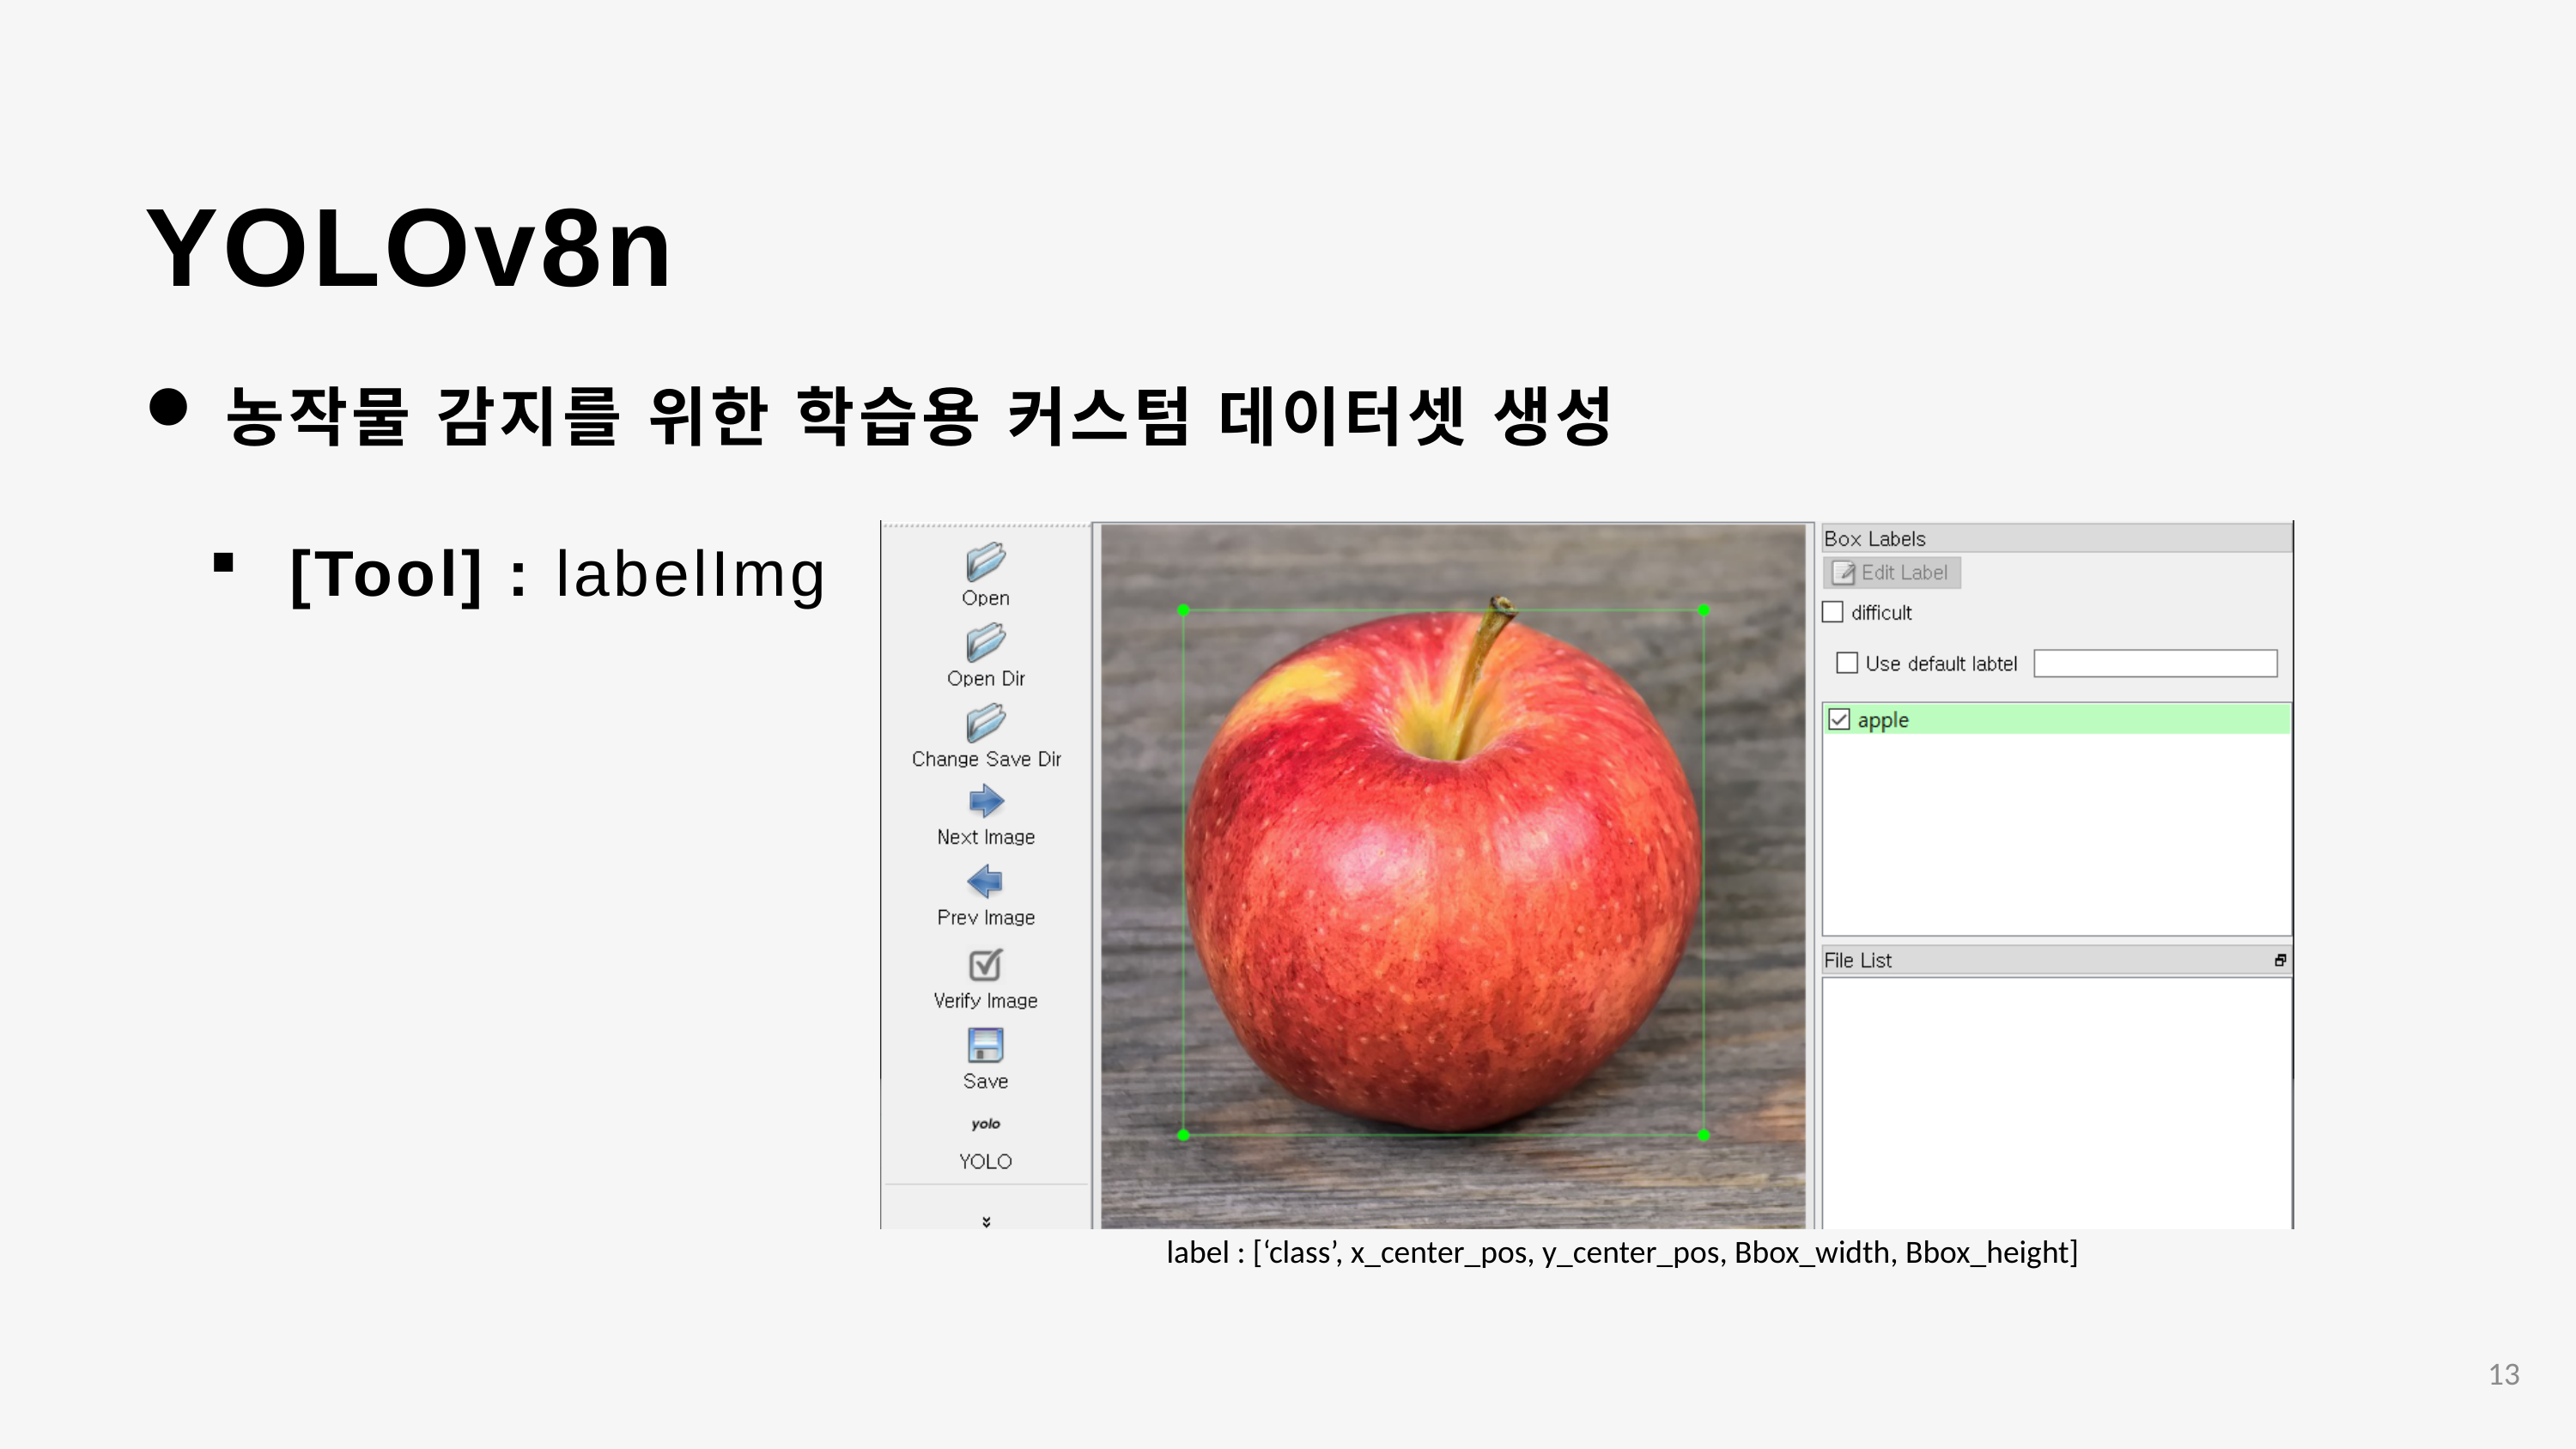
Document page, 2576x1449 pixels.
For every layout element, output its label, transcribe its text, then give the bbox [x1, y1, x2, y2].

text_box label : [‘class’, x_center_pos, y_center_pos, Bbox_width, Bbox_height] [1153, 1235, 2101, 1276]
text_box YOLOv8n [144, 153, 1466, 298]
picture [879, 519, 2295, 1229]
text_box 농작물 감지를 위한 학습용 커스텀 데이터셋 생성 [Tool] : labelImg [144, 298, 2475, 609]
slide_number 13 [2200, 1336, 2533, 1410]
